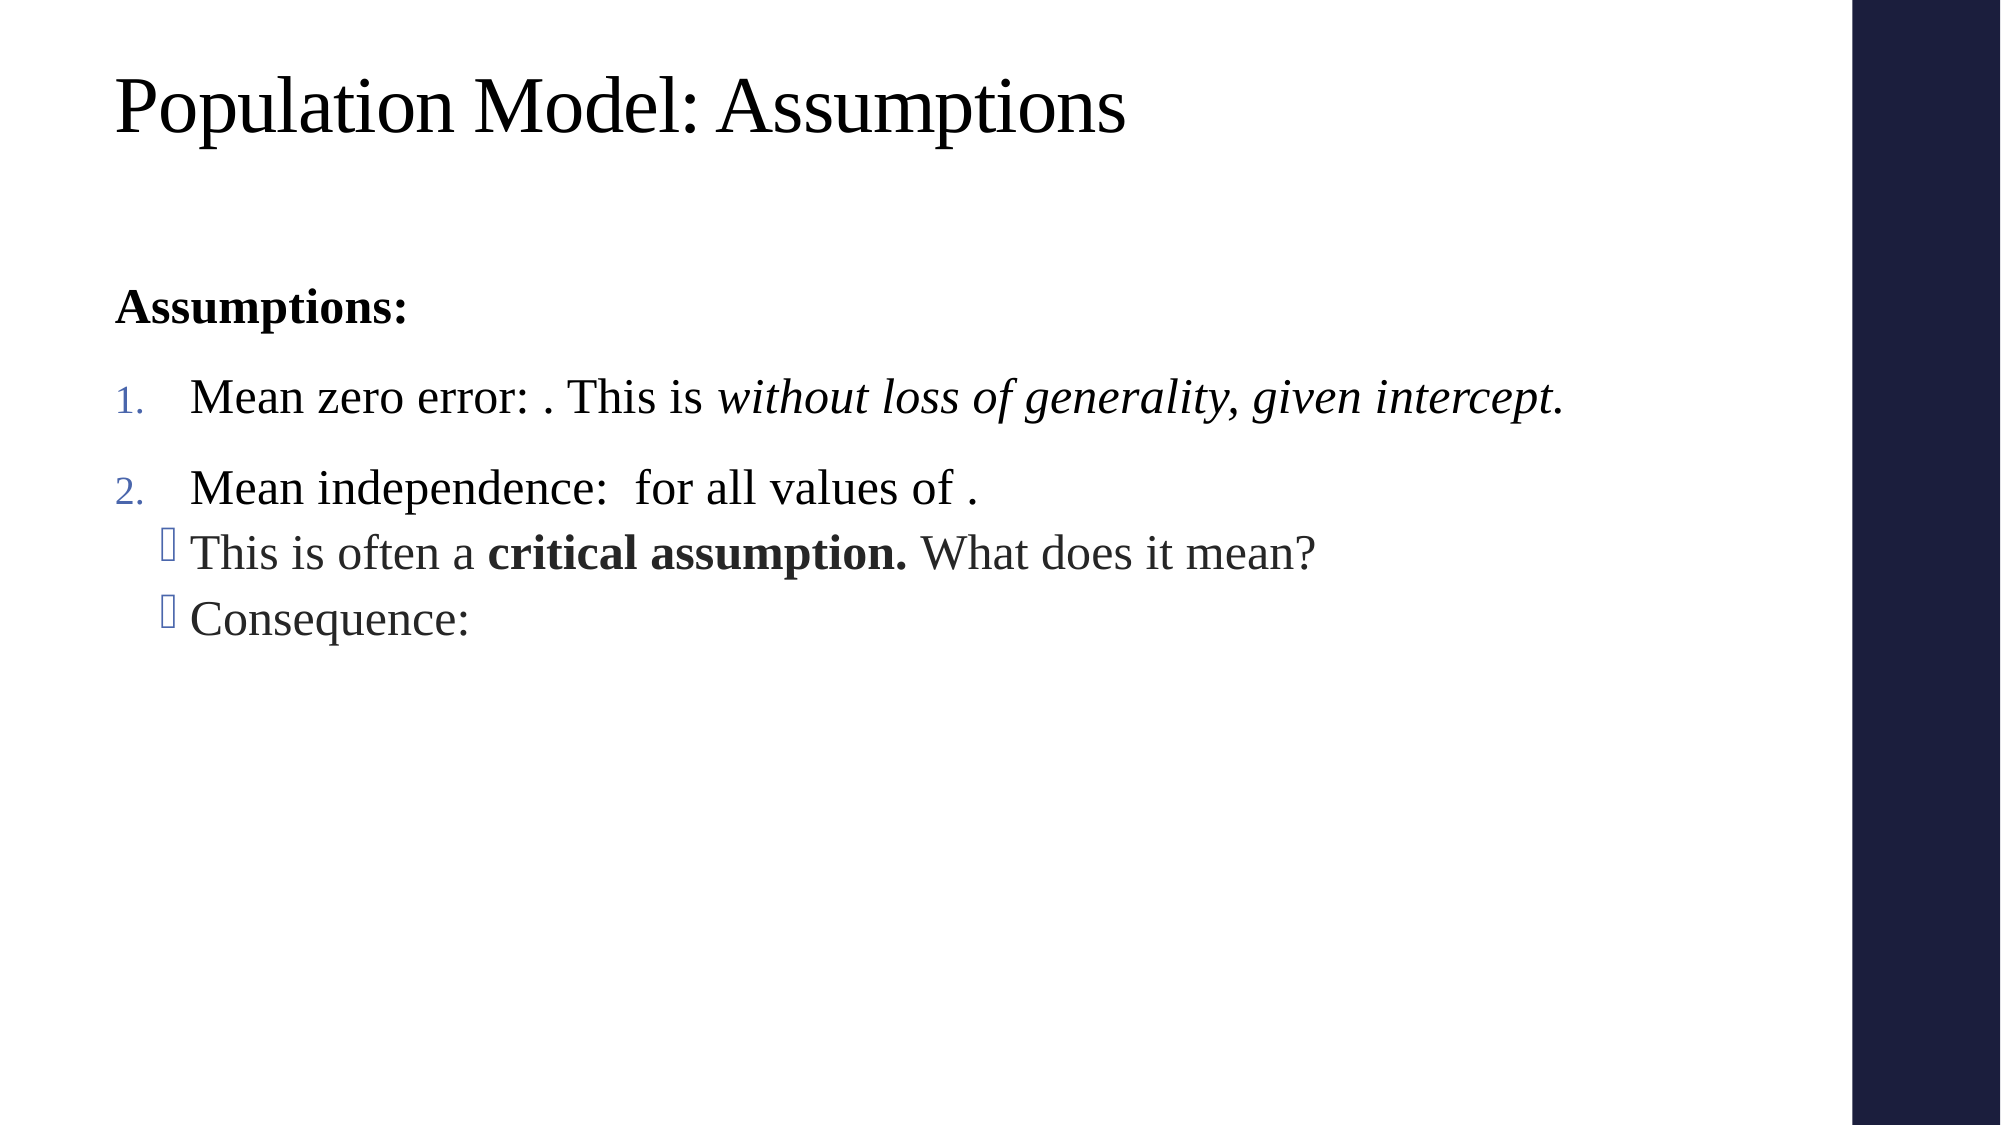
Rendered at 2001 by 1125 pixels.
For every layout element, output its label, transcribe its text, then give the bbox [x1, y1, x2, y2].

title Population Model: Assumptions [99, 55, 1293, 158]
